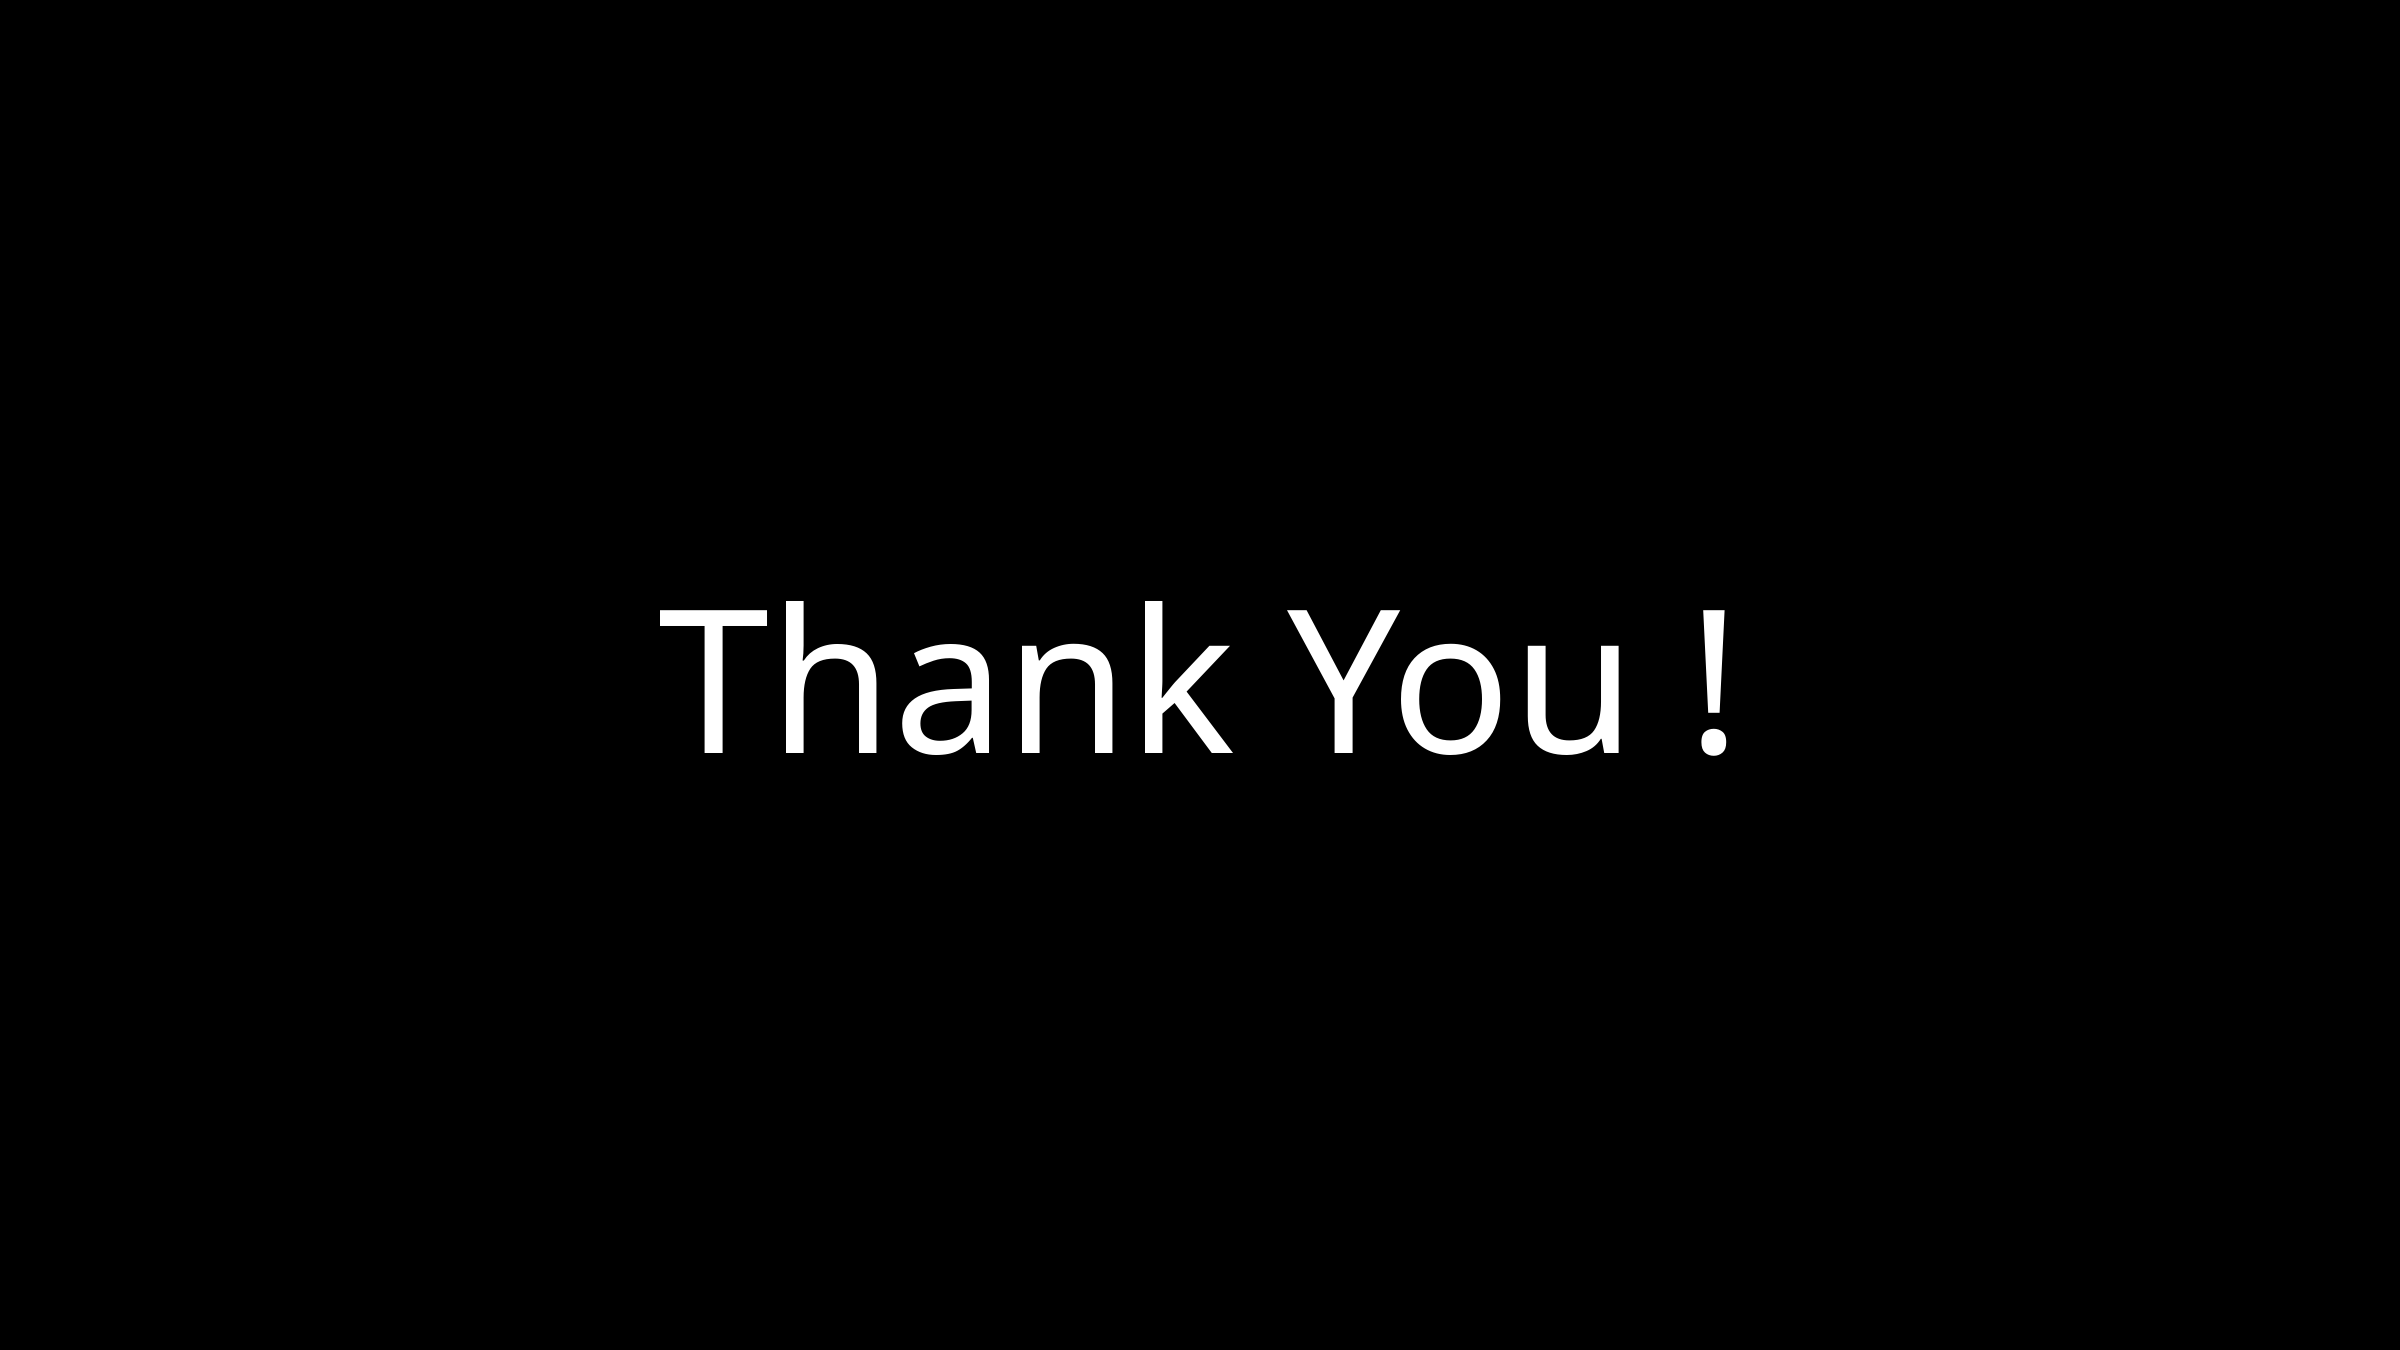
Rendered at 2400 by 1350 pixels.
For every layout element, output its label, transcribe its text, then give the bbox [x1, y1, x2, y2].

text_box Thank You ! [549, 546, 1850, 801]
